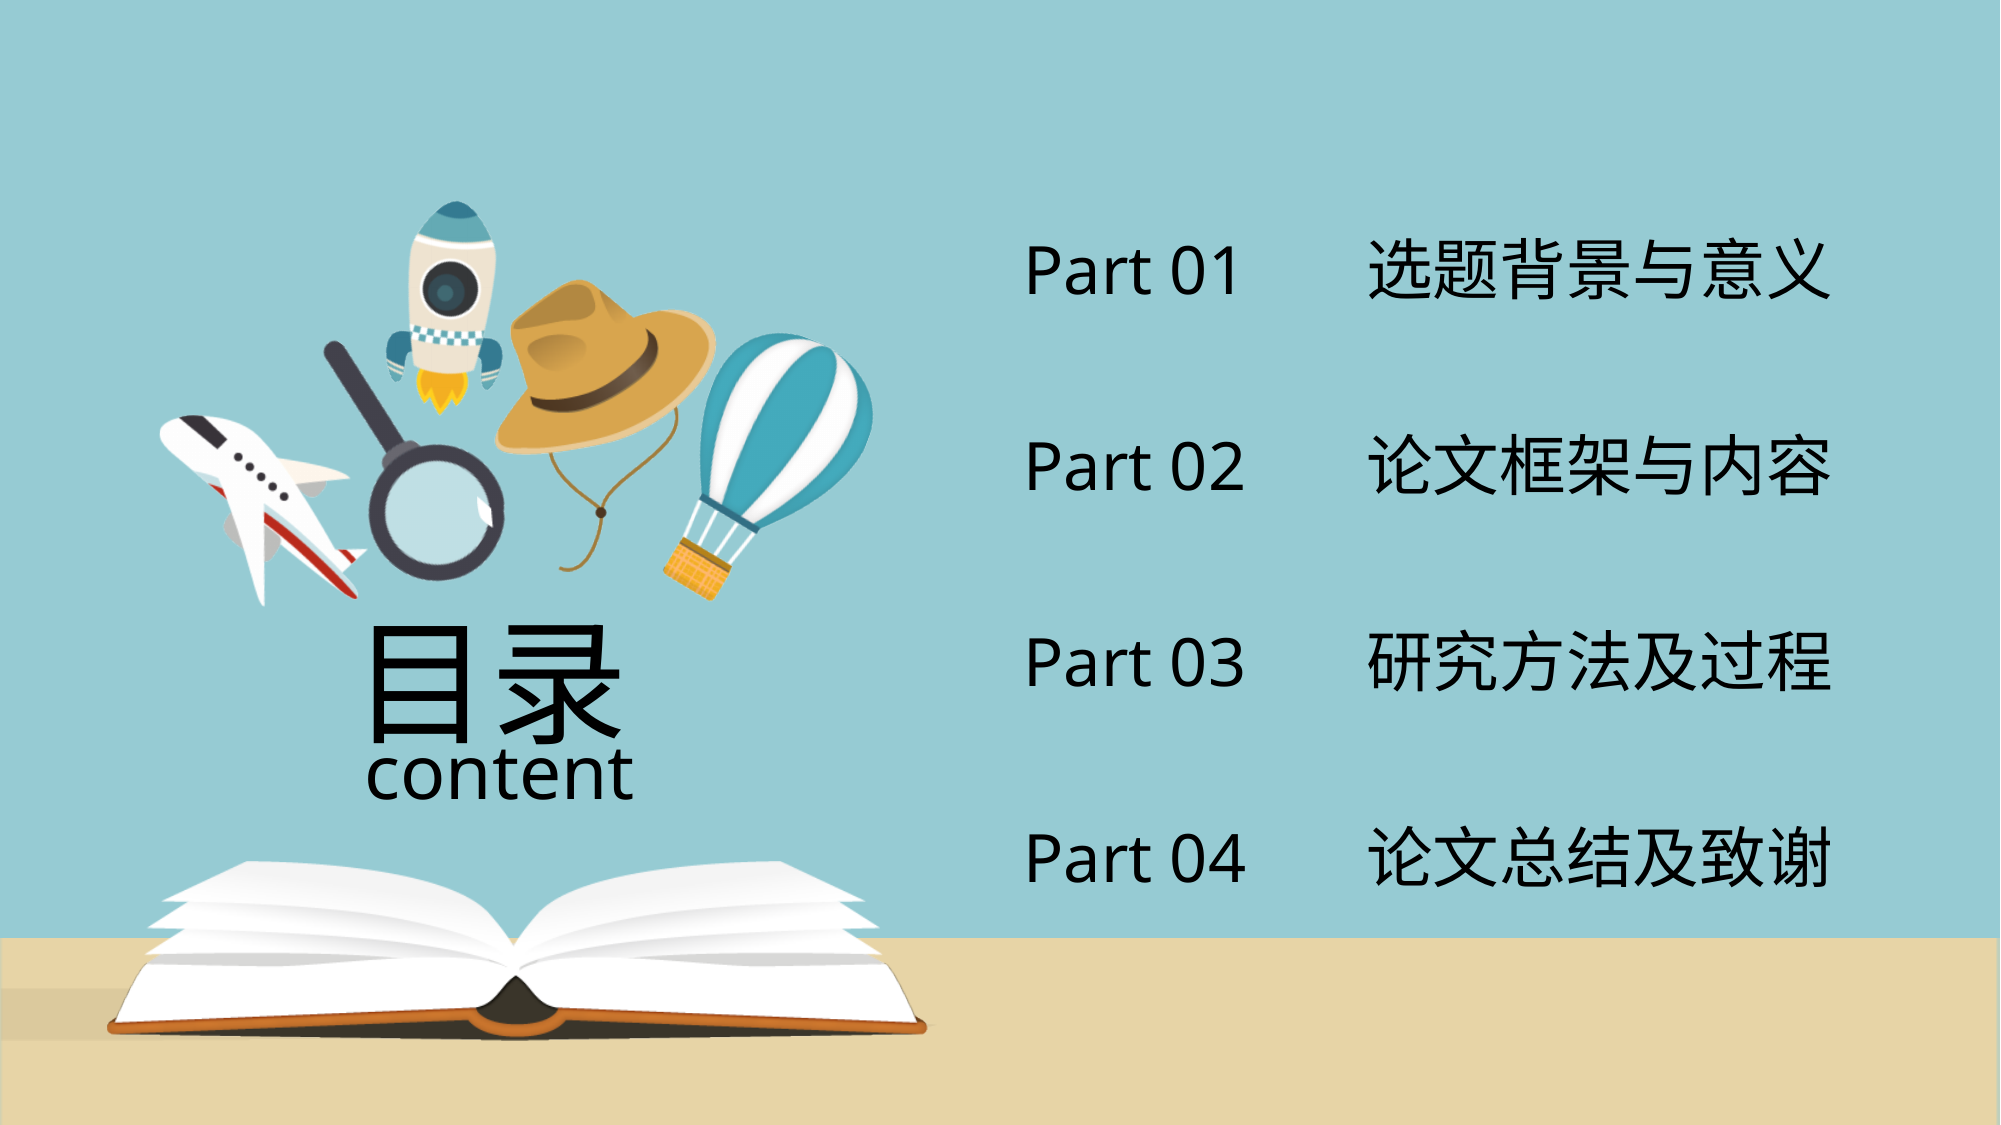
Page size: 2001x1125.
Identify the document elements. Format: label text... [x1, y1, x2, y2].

text_box Part 02 论文框架与内容 [966, 416, 1891, 512]
text_box Part 01 选题背景与意义 [966, 220, 1891, 316]
picture [152, 189, 893, 636]
text_box 目录 [337, 588, 661, 717]
picture [0, 861, 2000, 1125]
text_box Part 03 研究方法及过程 [966, 612, 1891, 708]
text_box Part 04 论文总结及致谢 [966, 808, 1891, 903]
text_box content [337, 717, 661, 822]
